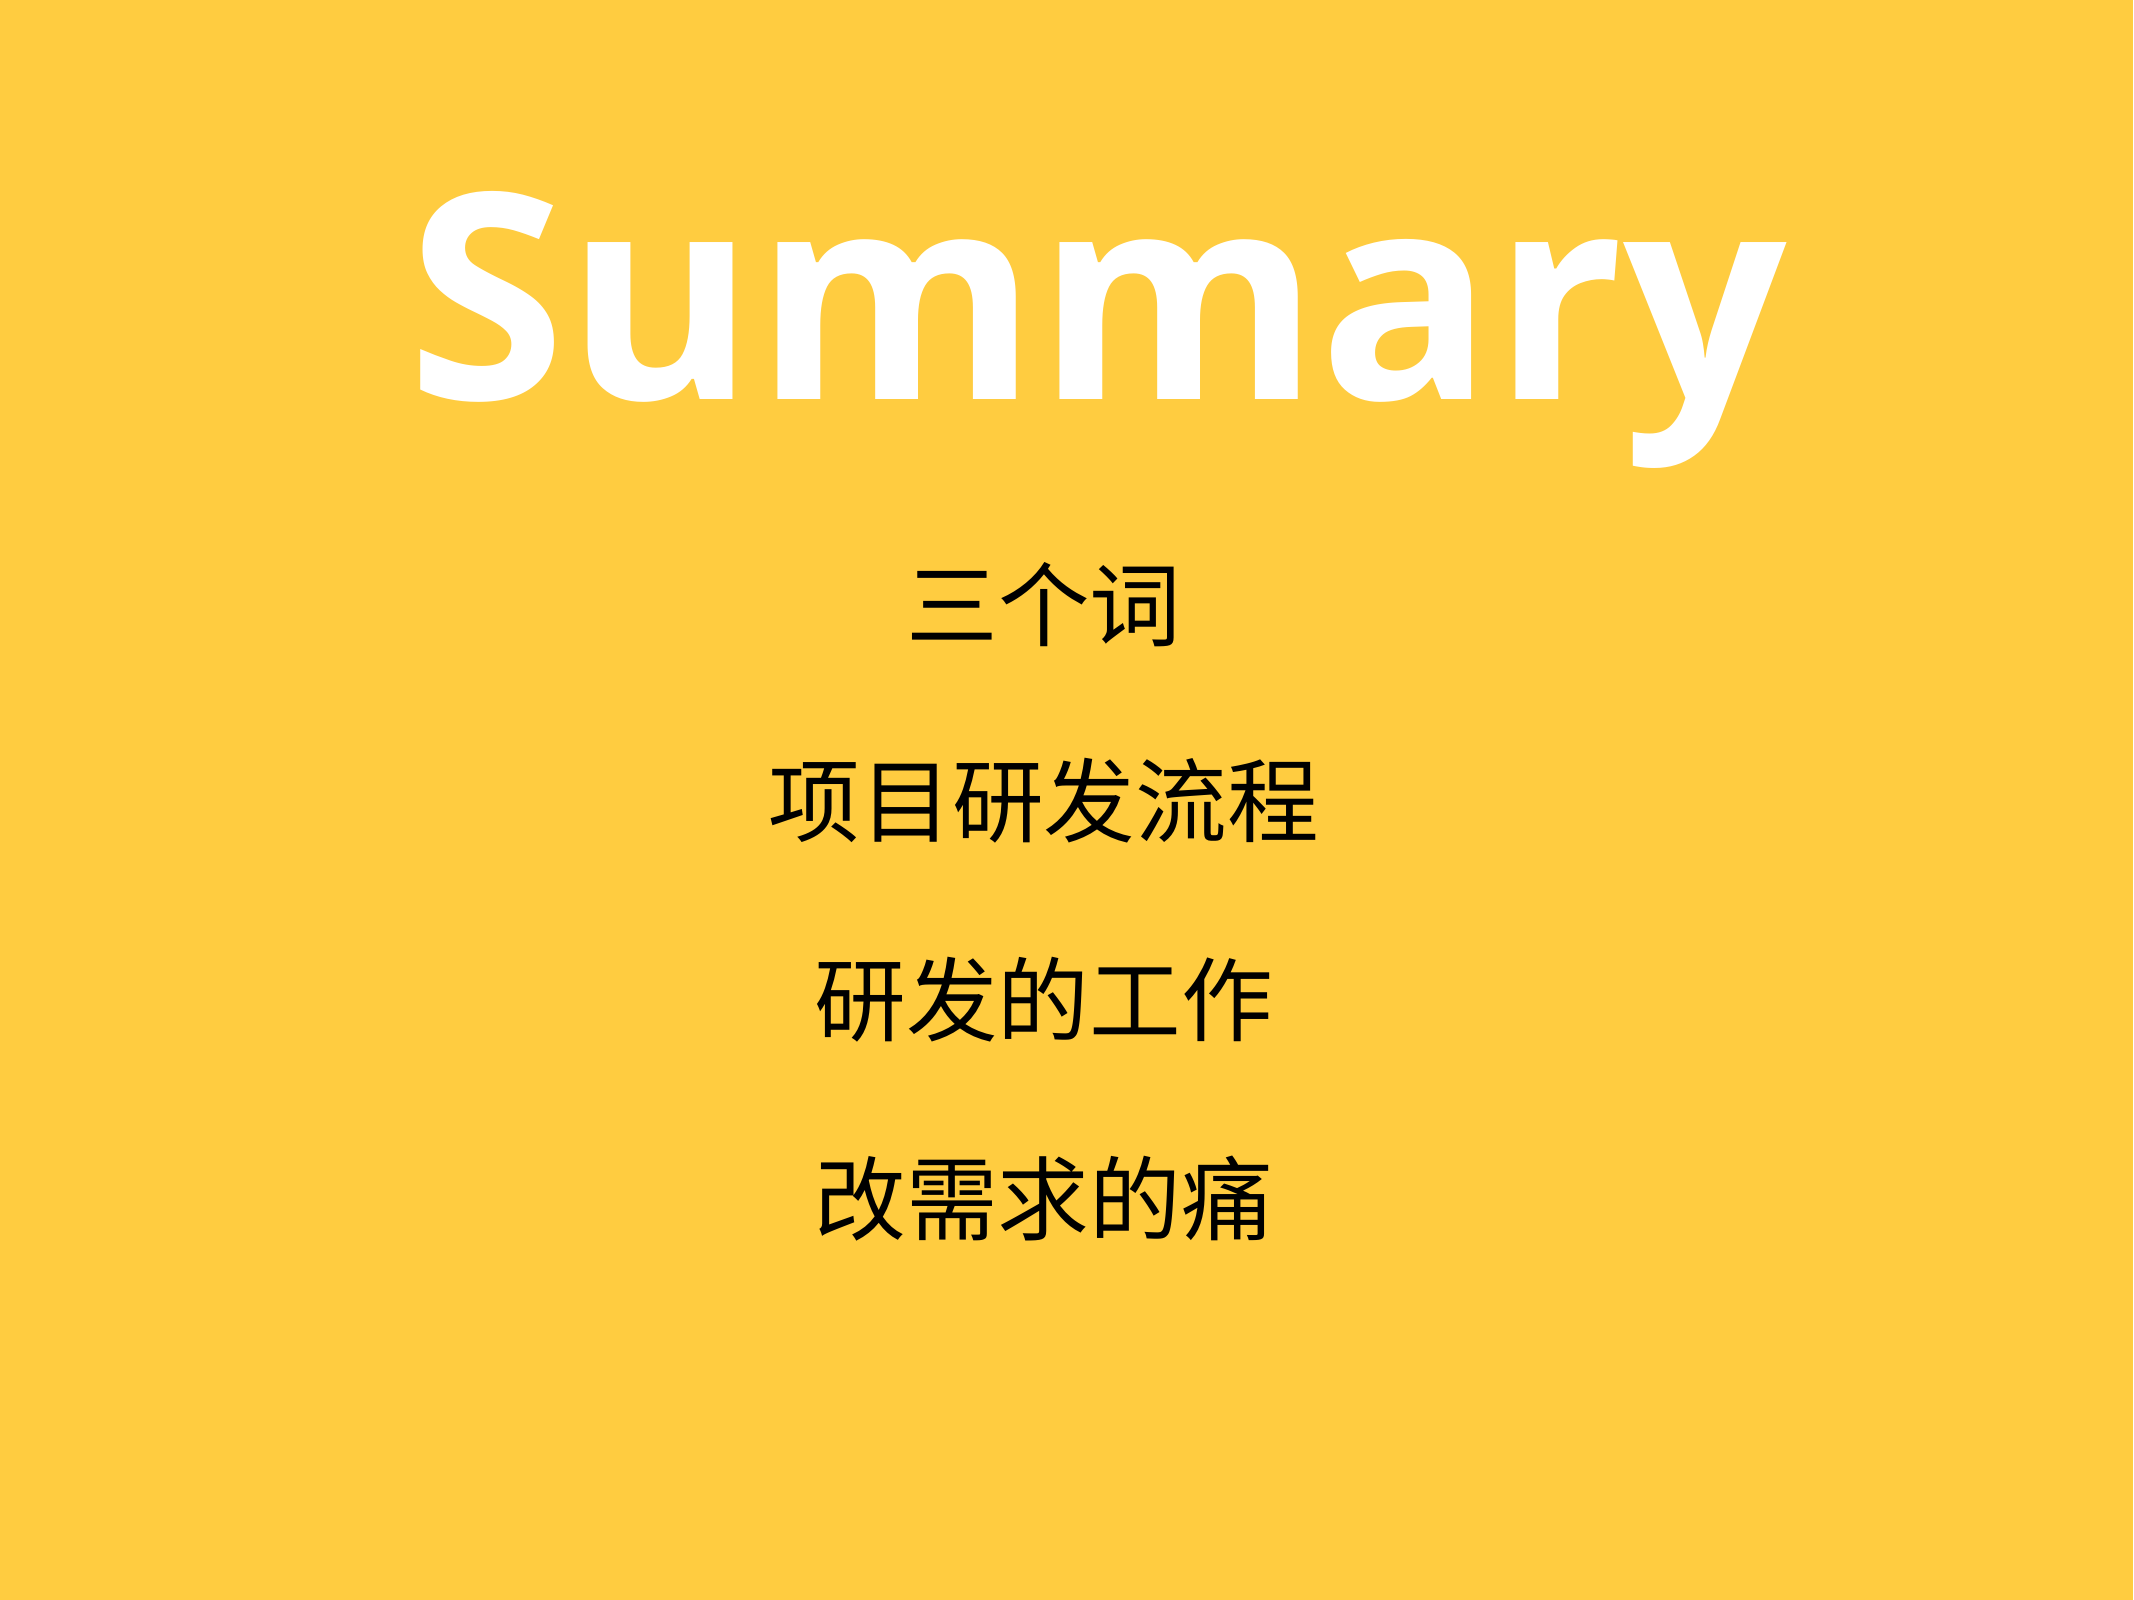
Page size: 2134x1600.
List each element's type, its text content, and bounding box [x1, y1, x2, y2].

text_box Summary [393, 104, 1803, 466]
text_box 研发的工作 [806, 934, 1282, 1061]
text_box 三个词 [897, 539, 1191, 666]
text_box 项目研发流程 [760, 735, 1328, 863]
text_box 改需求的痛 [806, 1133, 1282, 1260]
